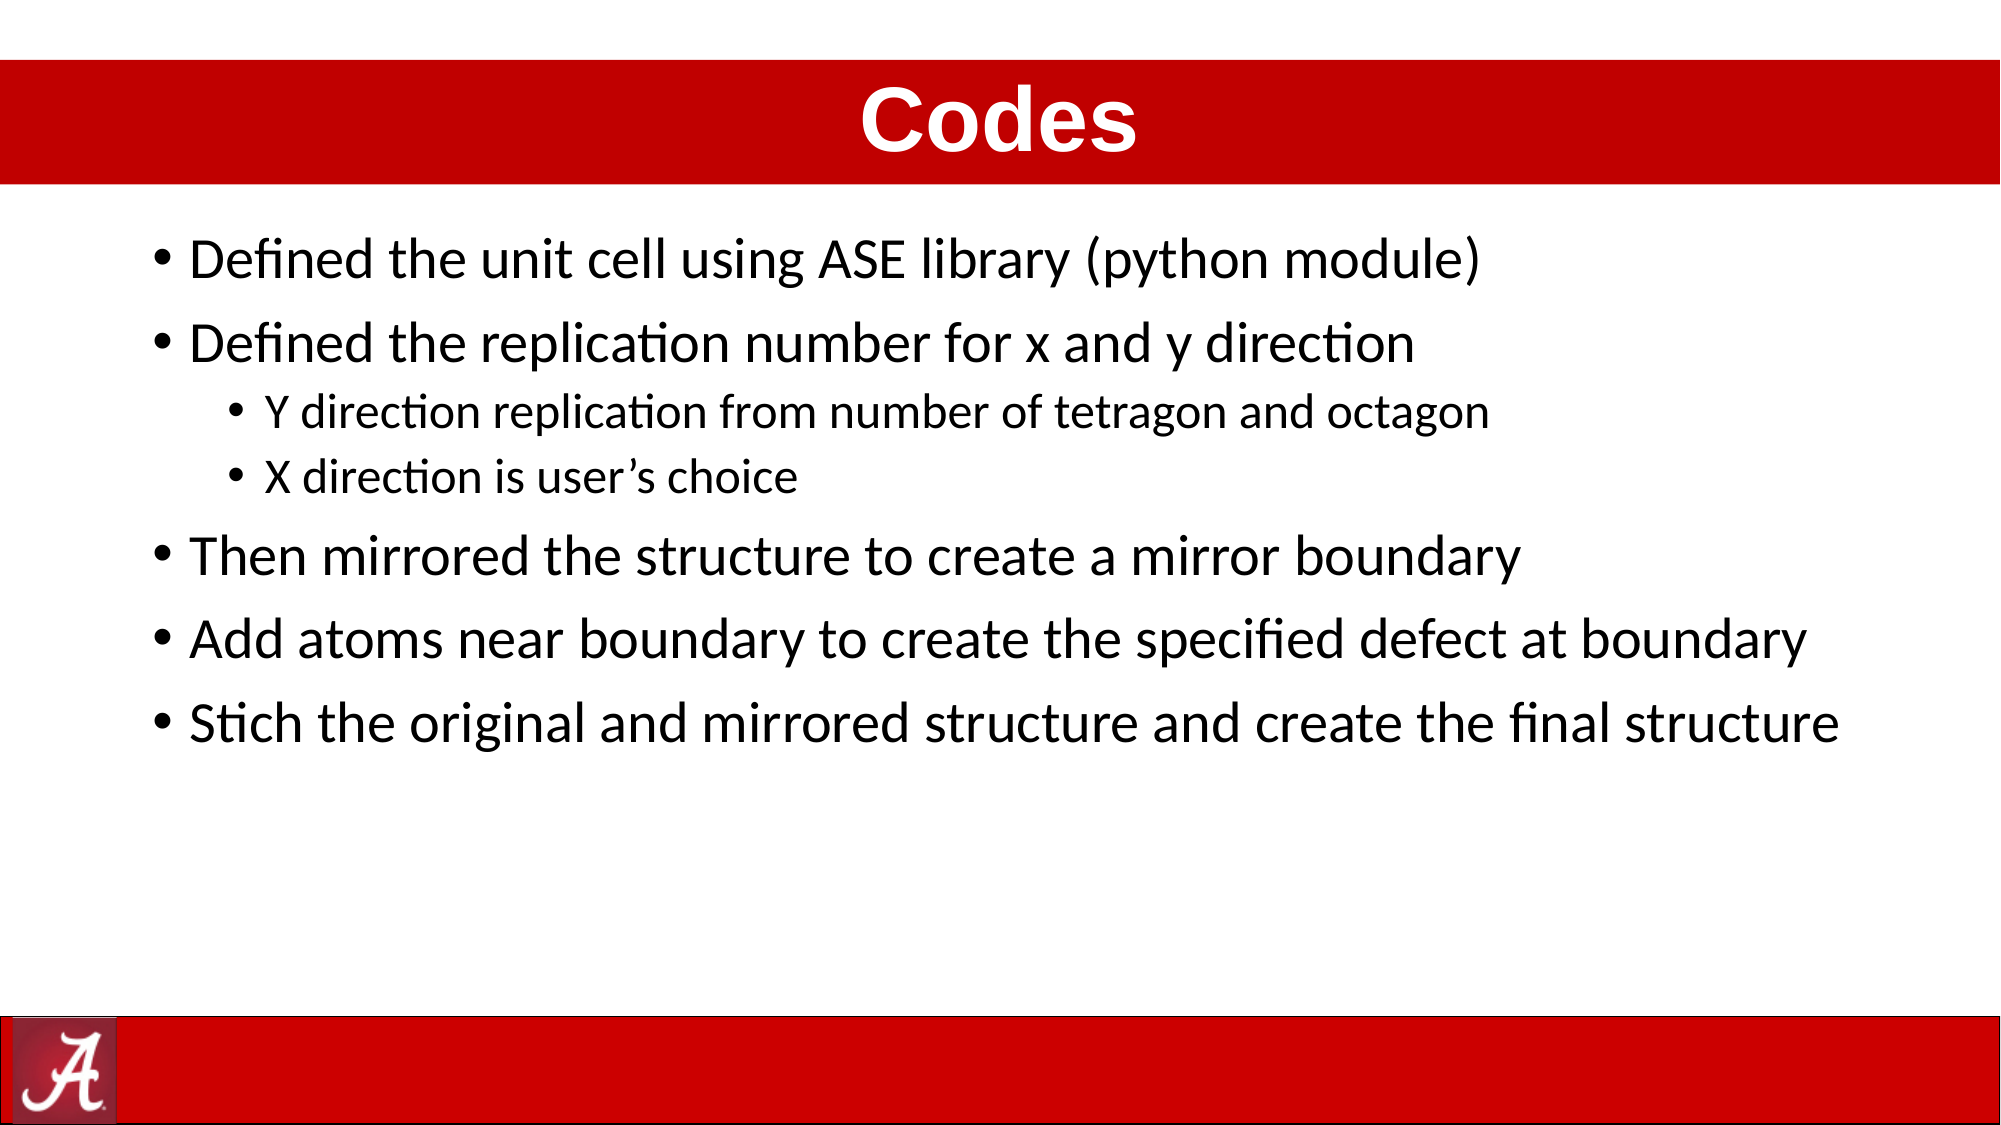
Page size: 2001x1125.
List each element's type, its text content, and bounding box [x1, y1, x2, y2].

picture [12, 1017, 117, 1124]
title Codes [0, 59, 2000, 185]
list Defined the unit cell using ASE library (python module) Defined the replication number for x and y direction Y direction replication from number of tetragon and octagon X direction is user’s choice Then mirrored the structure to create a mirror boundary Add atoms near boundary to create the specified defect at boundary Stich the original and mirrored structure and create the final structure [137, 220, 1863, 984]
